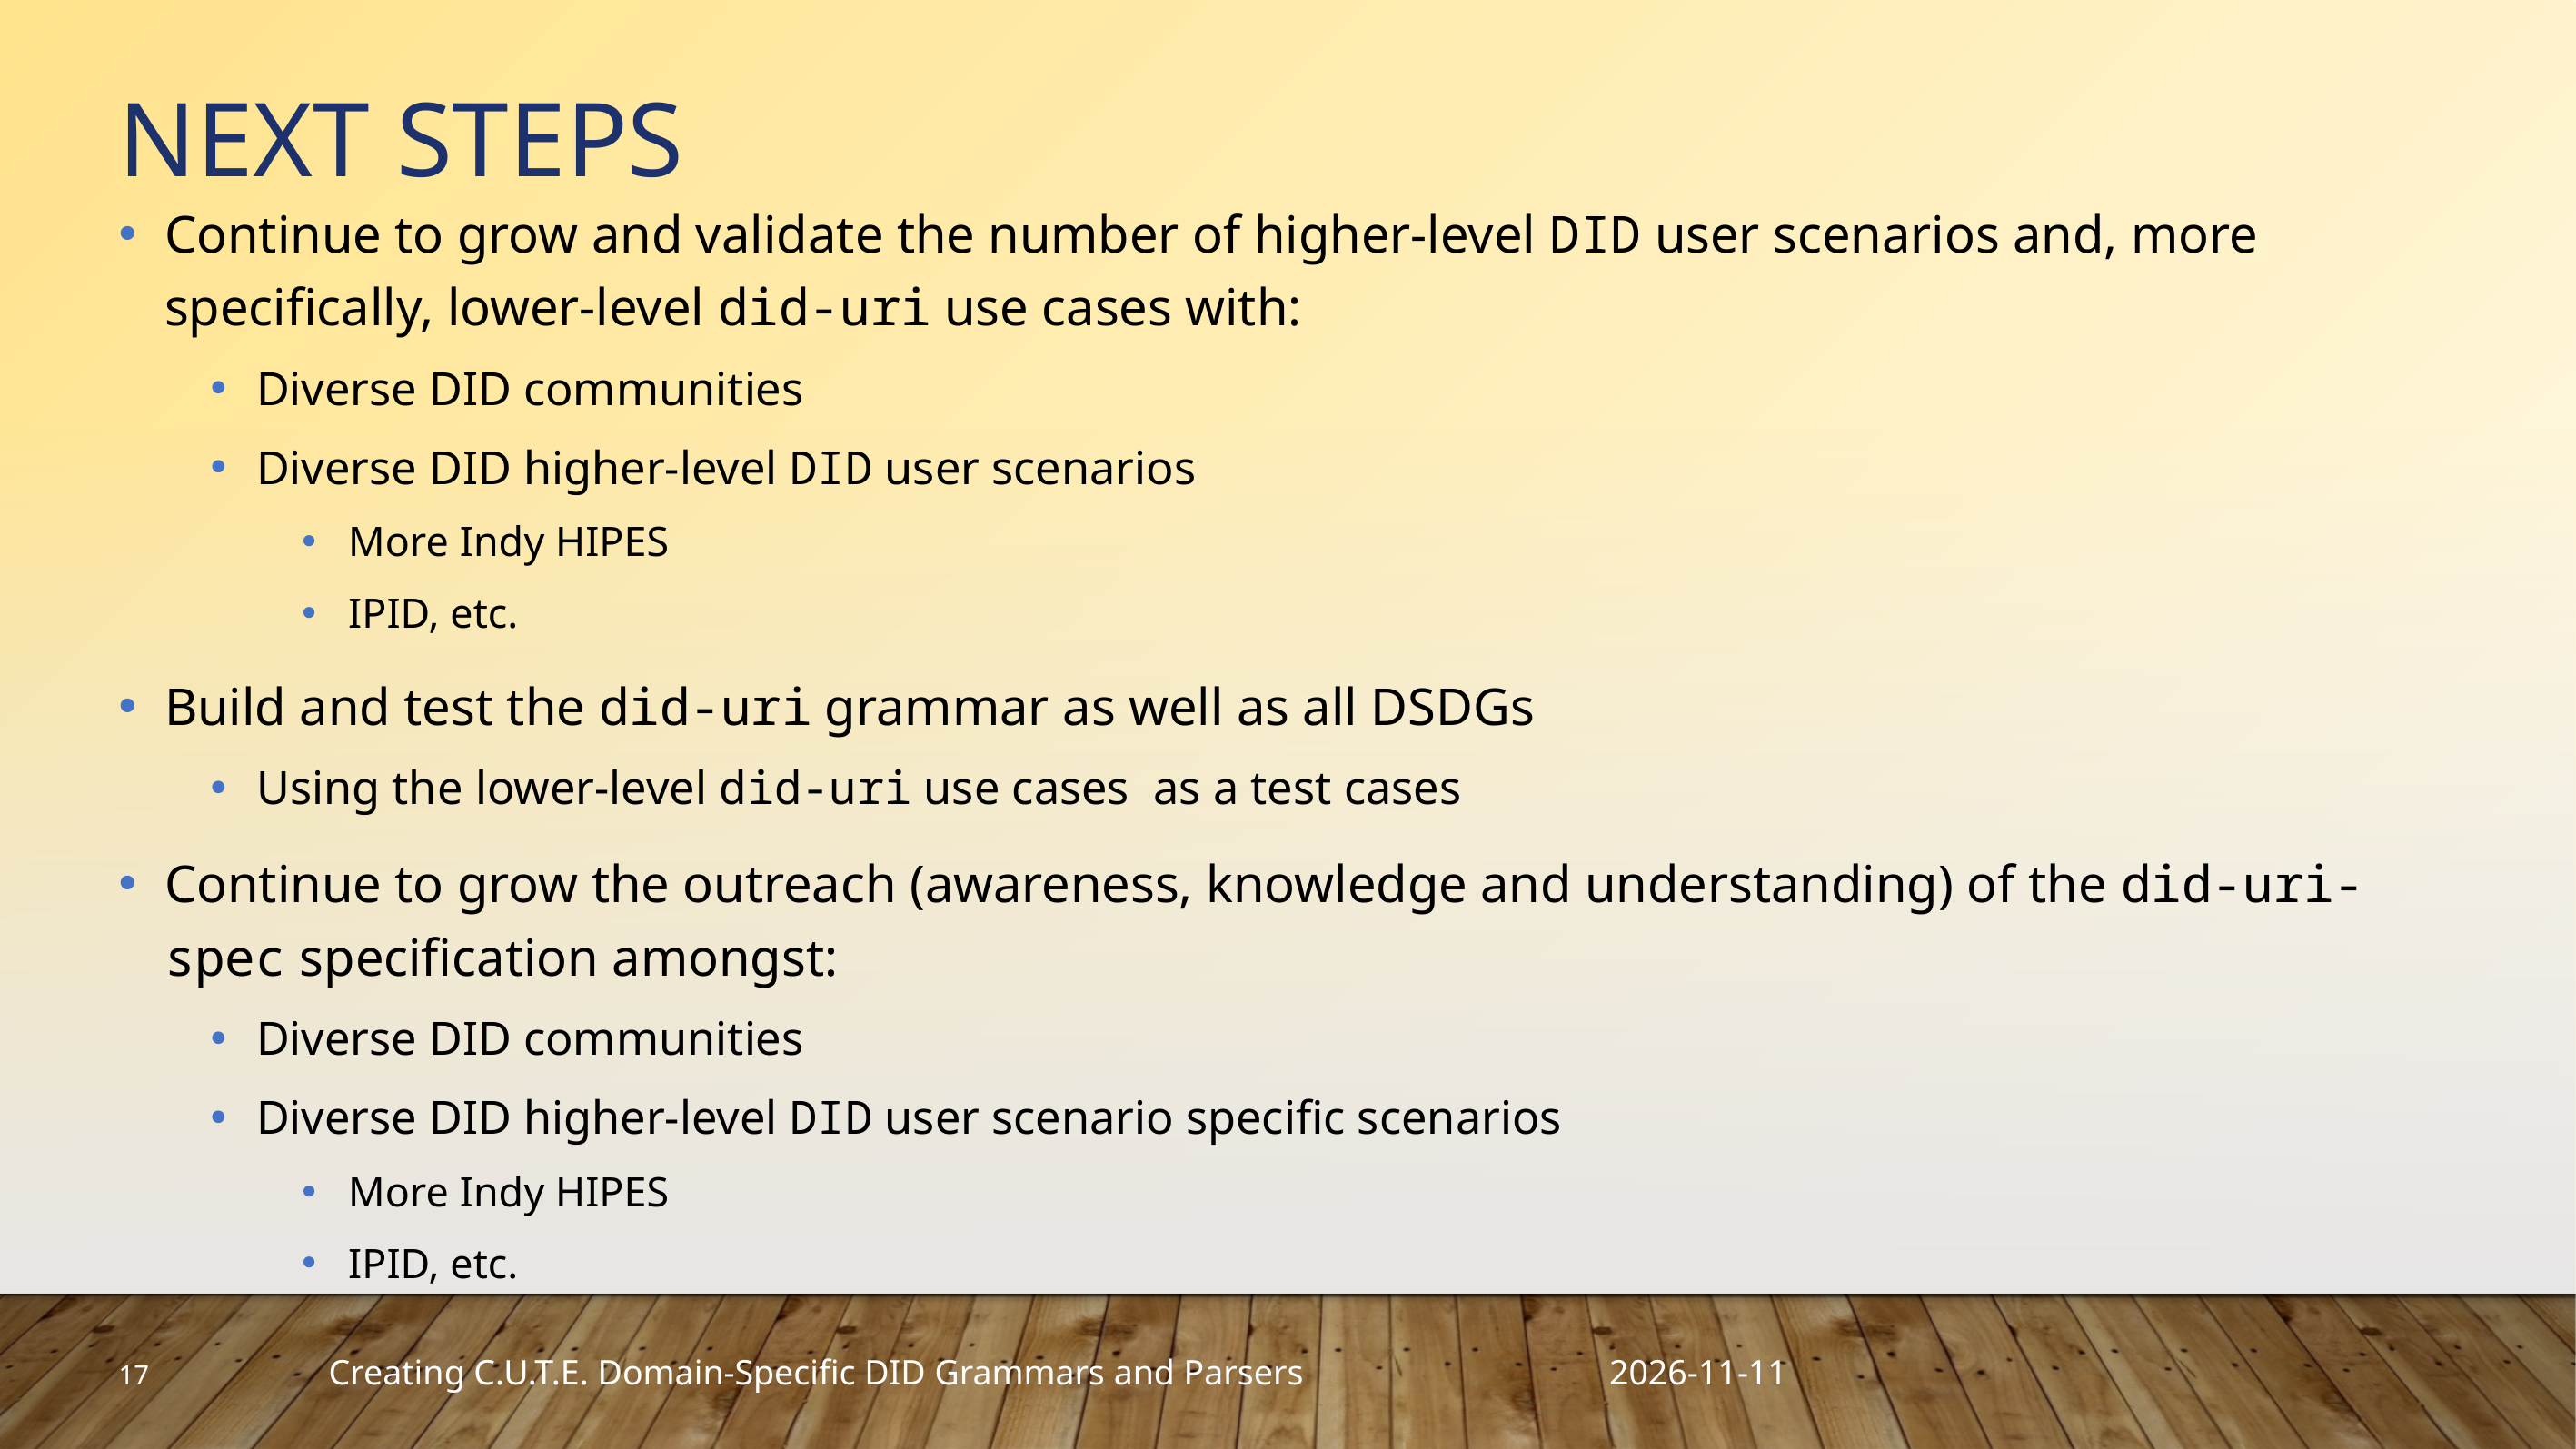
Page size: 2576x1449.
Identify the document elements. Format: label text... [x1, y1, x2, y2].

slide_number 17 [104, 1344, 280, 1410]
list Continue to grow and validate the number of higher-level DID user scenarios and, more specifically, lower-level did-uri use cases with: Diverse DID communities Diverse DID higher-level DID user scenarios More Indy HIPES IPID, etc. Build and test the did-uri grammar as well as all DSDGs Using the lower-level did-uri use cases as a test cases Continue to grow the outreach (awareness, knowledge and understanding) of the did-uri-spec specification amongst: Diverse DID communities Diverse DID higher-level DID user scenario specific scenarios More Indy HIPES IPID, etc. [104, 183, 2471, 1295]
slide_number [1596, 1344, 2471, 1410]
footer Creating C.U.T.E. Domain-Specific DID Grammars and Parsers [314, 1344, 1562, 1410]
picture [0, 1294, 2576, 1449]
title Next Steps [104, 82, 2471, 183]
